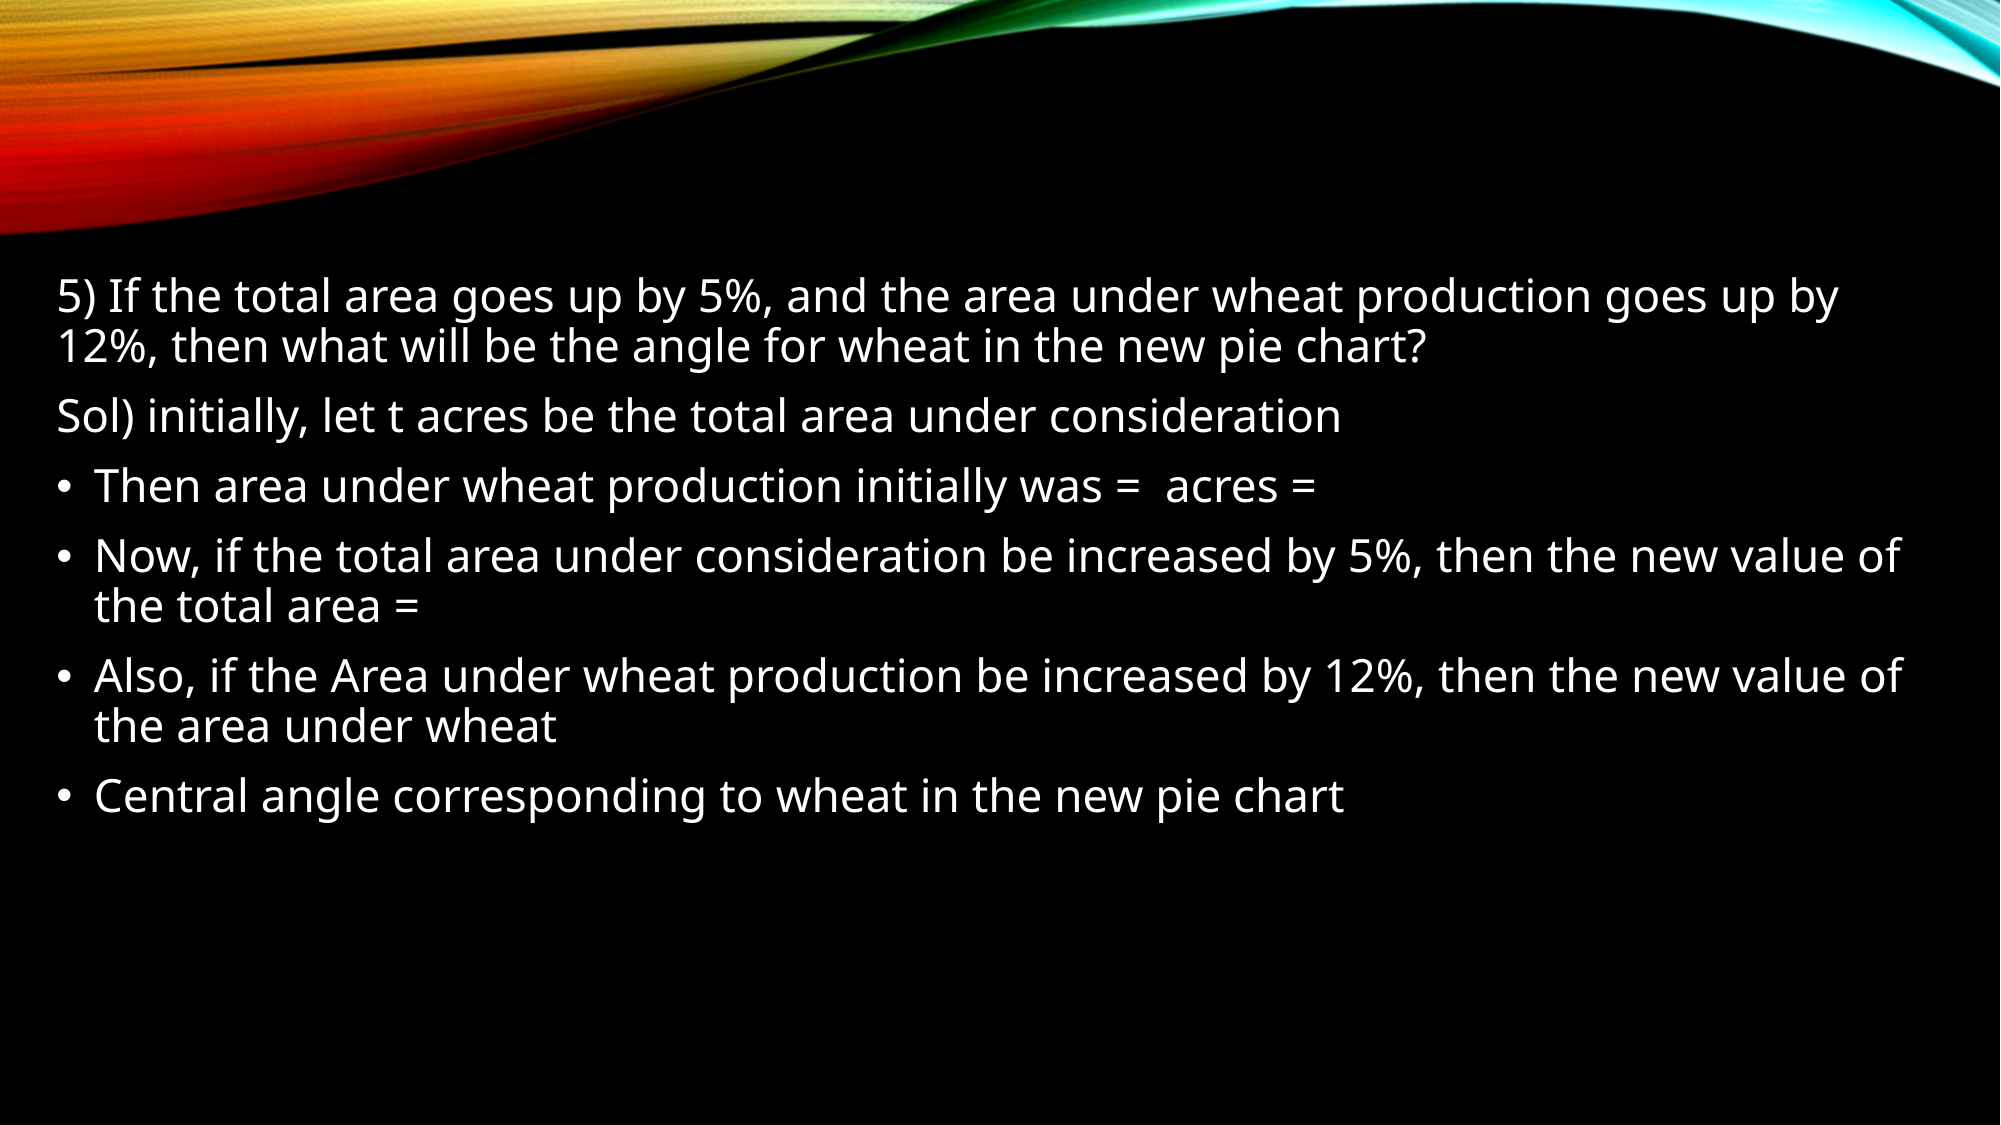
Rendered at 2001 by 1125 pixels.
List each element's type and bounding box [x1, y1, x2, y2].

picture [0, 0, 2000, 237]
